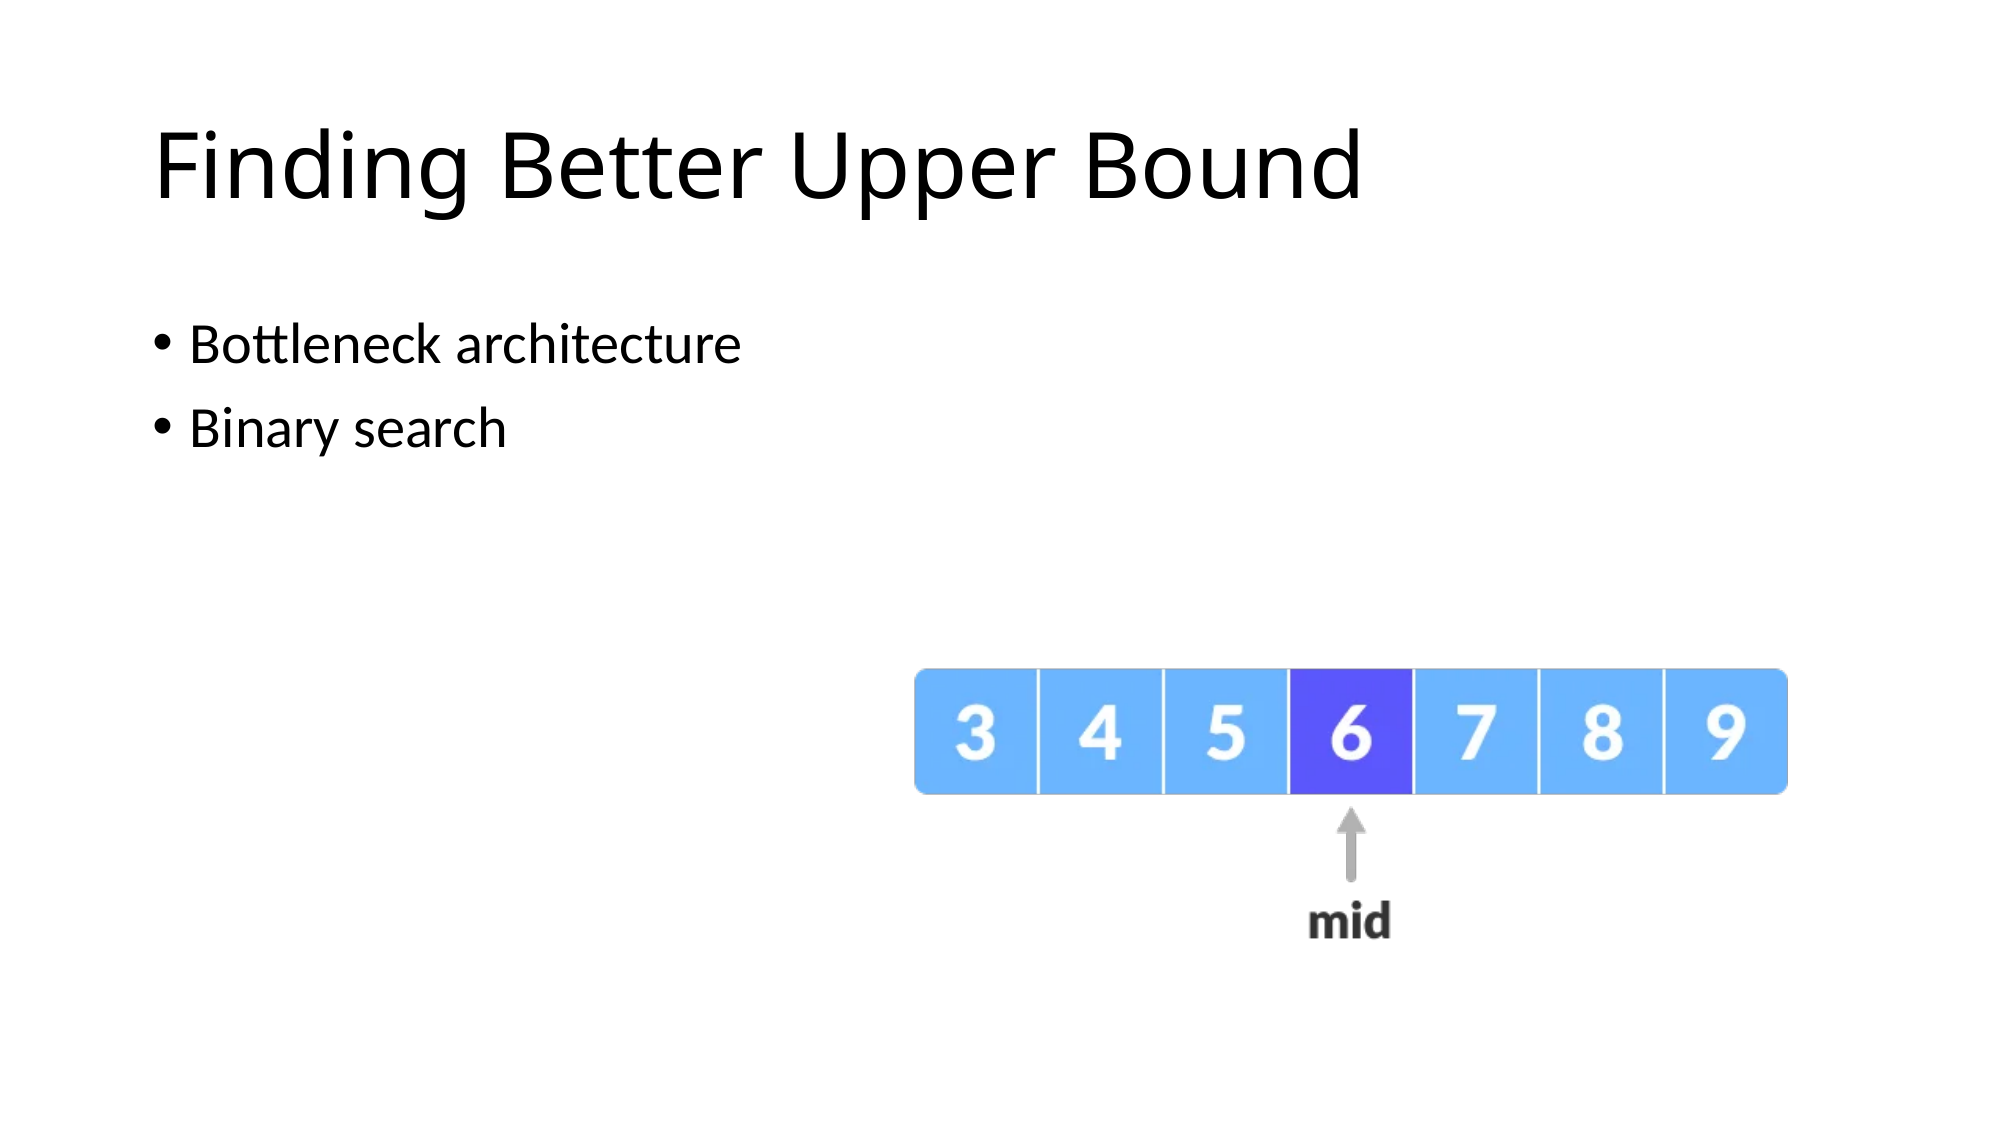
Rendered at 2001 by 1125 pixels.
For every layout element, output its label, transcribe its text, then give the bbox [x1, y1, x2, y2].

list Bottleneck architecture Binary search [137, 306, 1863, 1020]
title Finding Better Upper Bound [137, 59, 1863, 278]
picture [840, 594, 1863, 1020]
